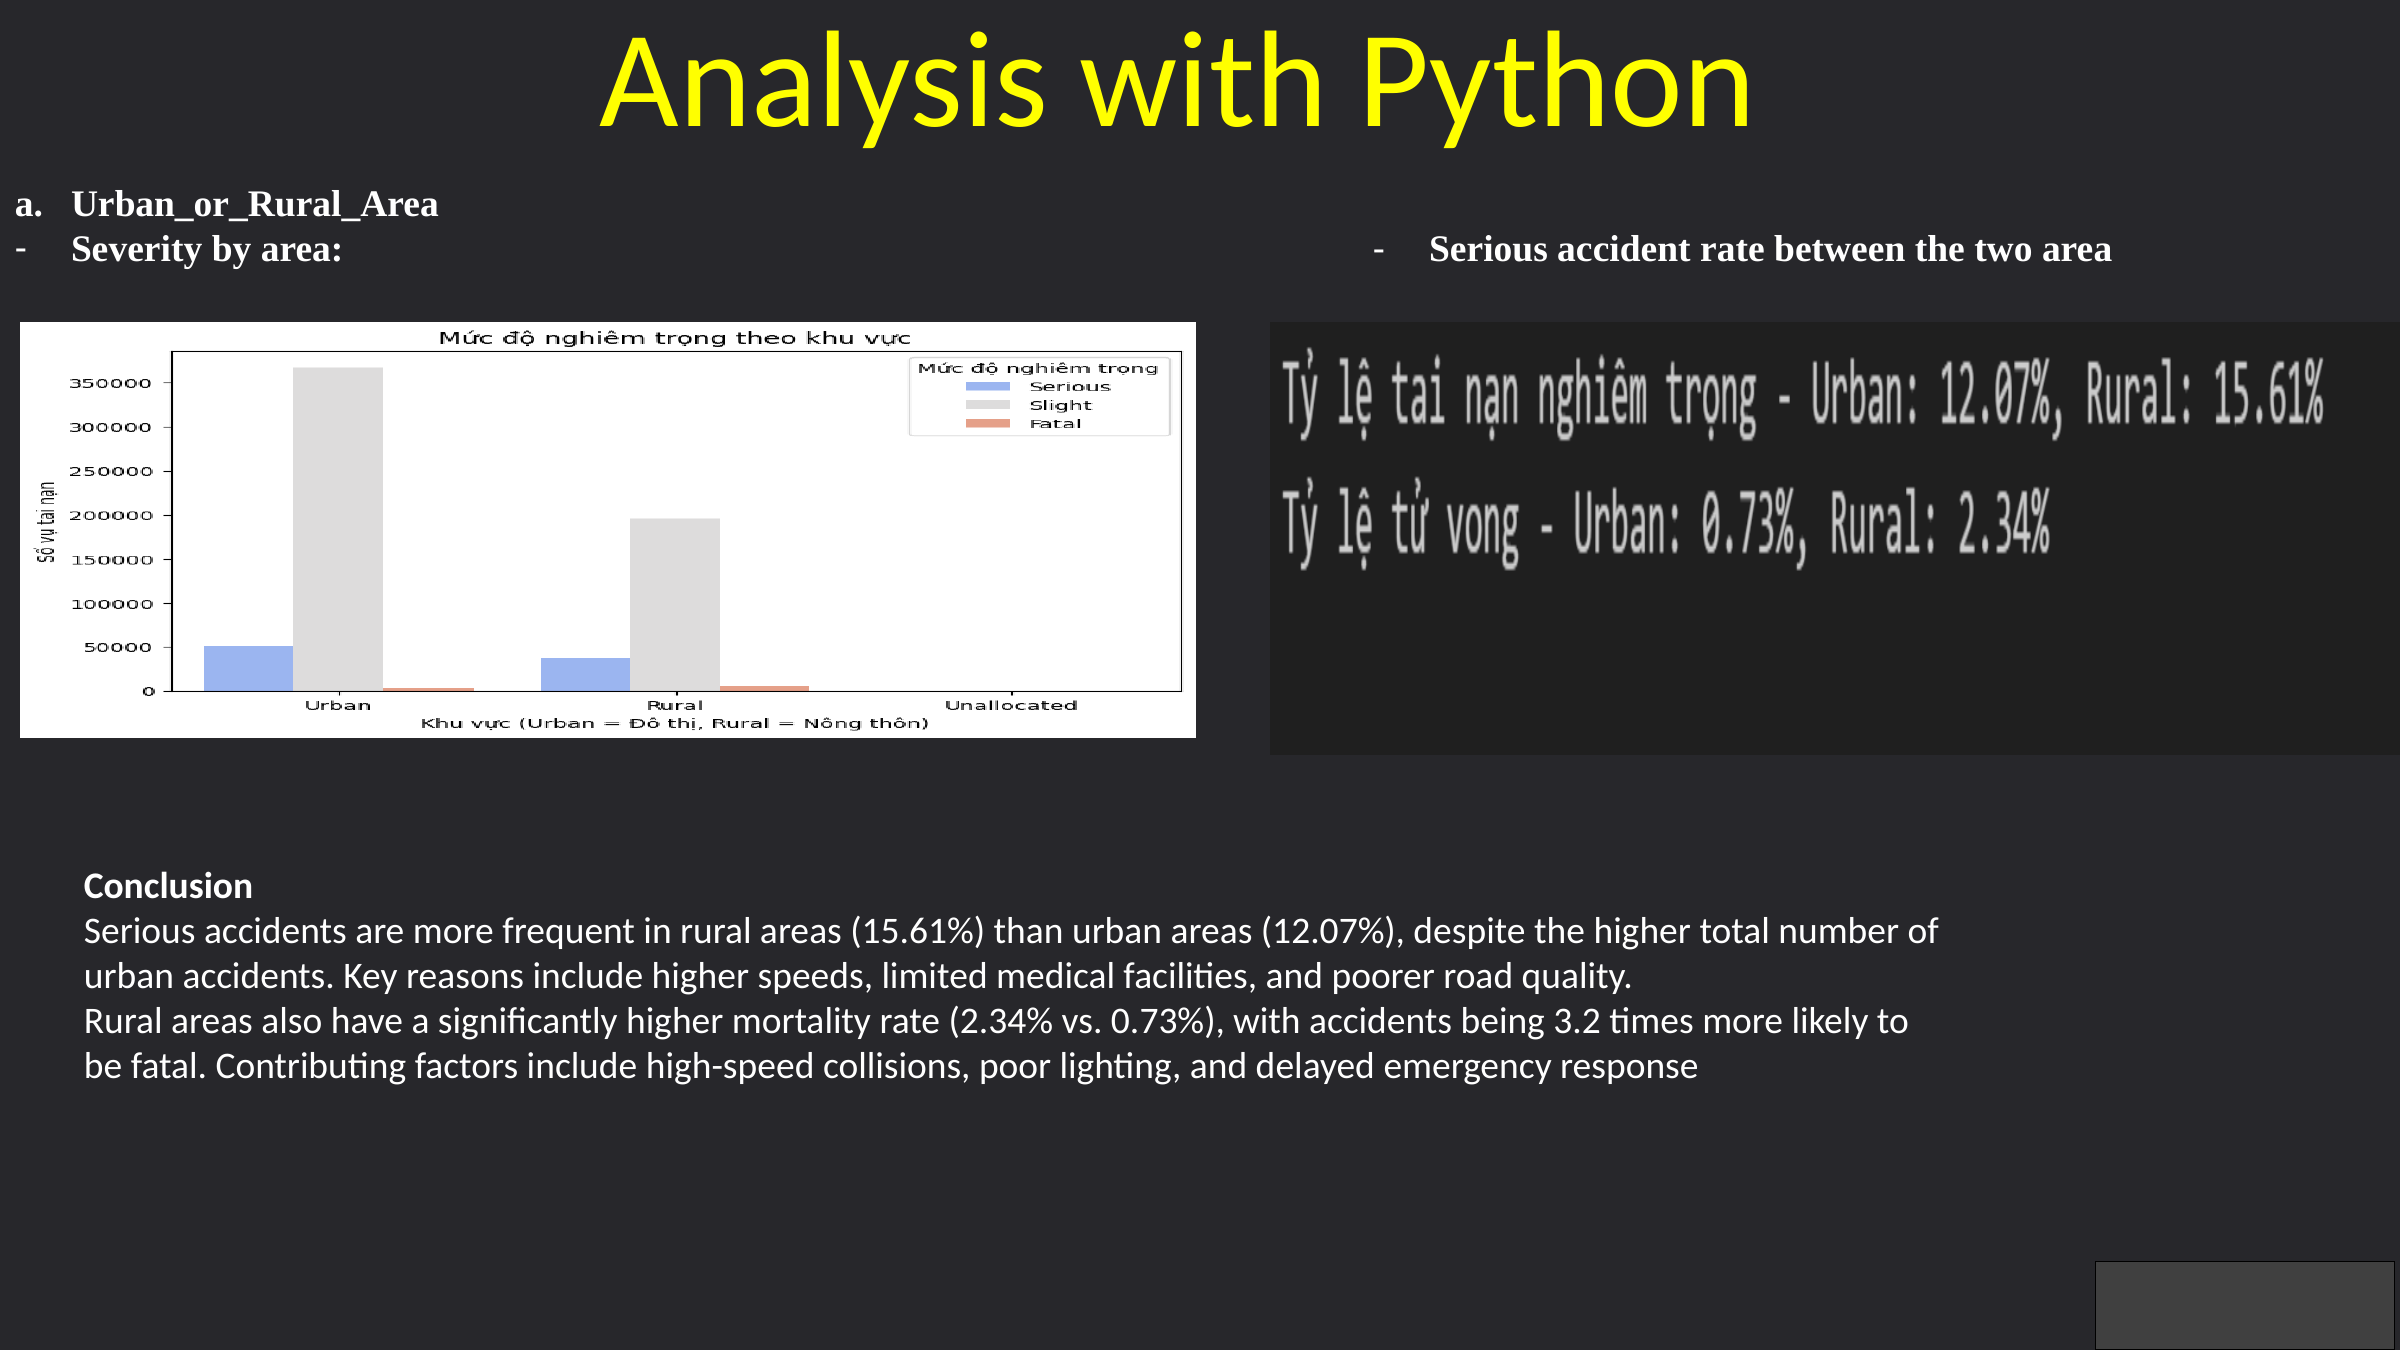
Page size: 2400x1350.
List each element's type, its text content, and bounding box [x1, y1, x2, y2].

text_box Conclusion Serious accidents are more frequent in rural areas (15.61%) than urban areas (12.07%), despite the higher total number of urban accidents. Key reasons include higher speeds, limited medical facilities, and poorer road quality. Rural areas also have a significantly higher mortality rate (2.34% vs. 0.73%), with accidents being 3.2 times more likely to be fatal. Contributing factors include high-speed collisions, poor lighting, and delayed emergency response [69, 853, 1958, 1094]
picture [1270, 322, 2400, 755]
text_box [2095, 1261, 2395, 1350]
picture [20, 322, 1196, 738]
text_box Serious accident rate between the two area [1358, 216, 2400, 277]
text_box Urban_or_Rural_Area Severity by area: [0, 171, 815, 277]
text_box Analysis with Python [584, 46, 1785, 161]
